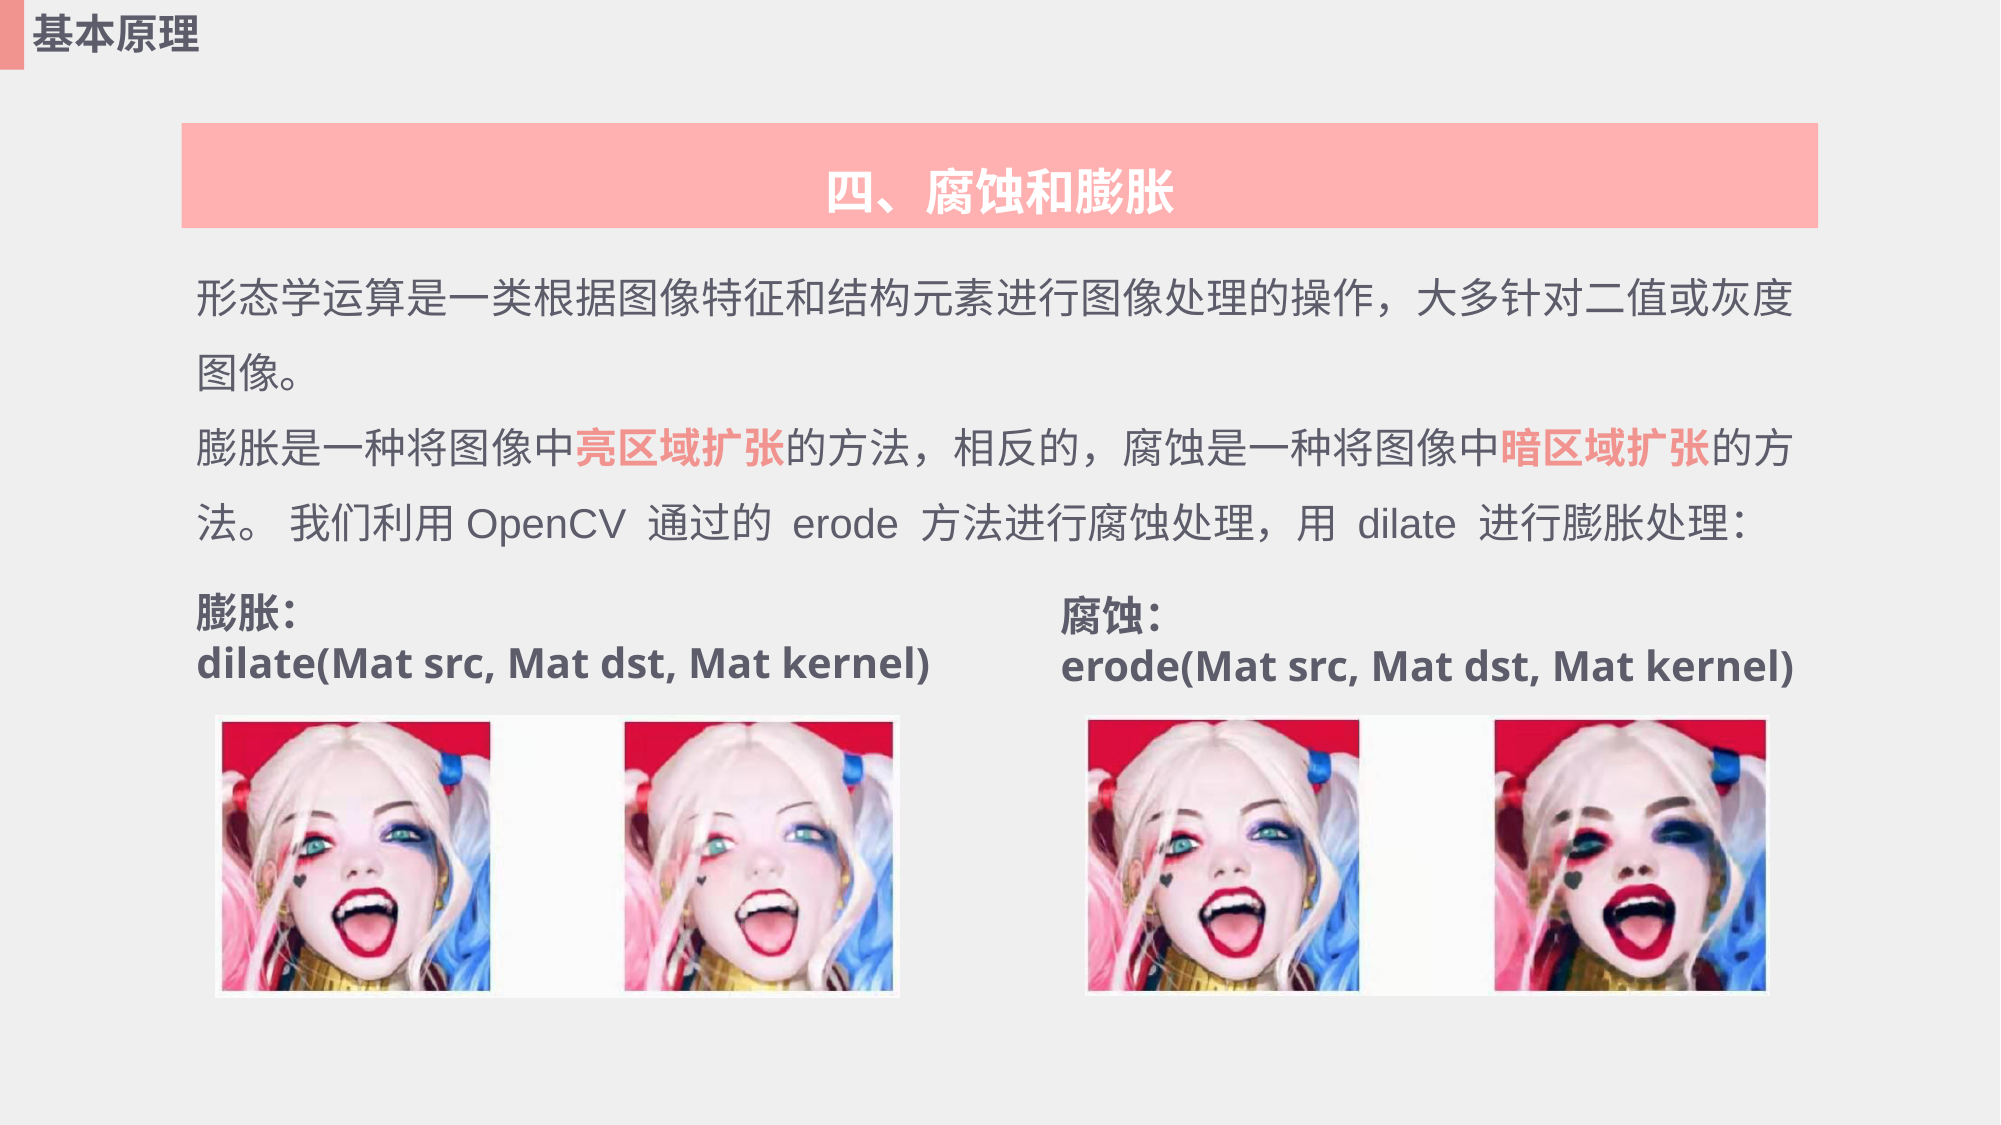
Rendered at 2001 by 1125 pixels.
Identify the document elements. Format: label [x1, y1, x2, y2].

text_box [181, 579, 1231, 998]
text_box [181, 123, 1819, 558]
text_box [1045, 581, 1810, 996]
text_box [0, 0, 453, 70]
